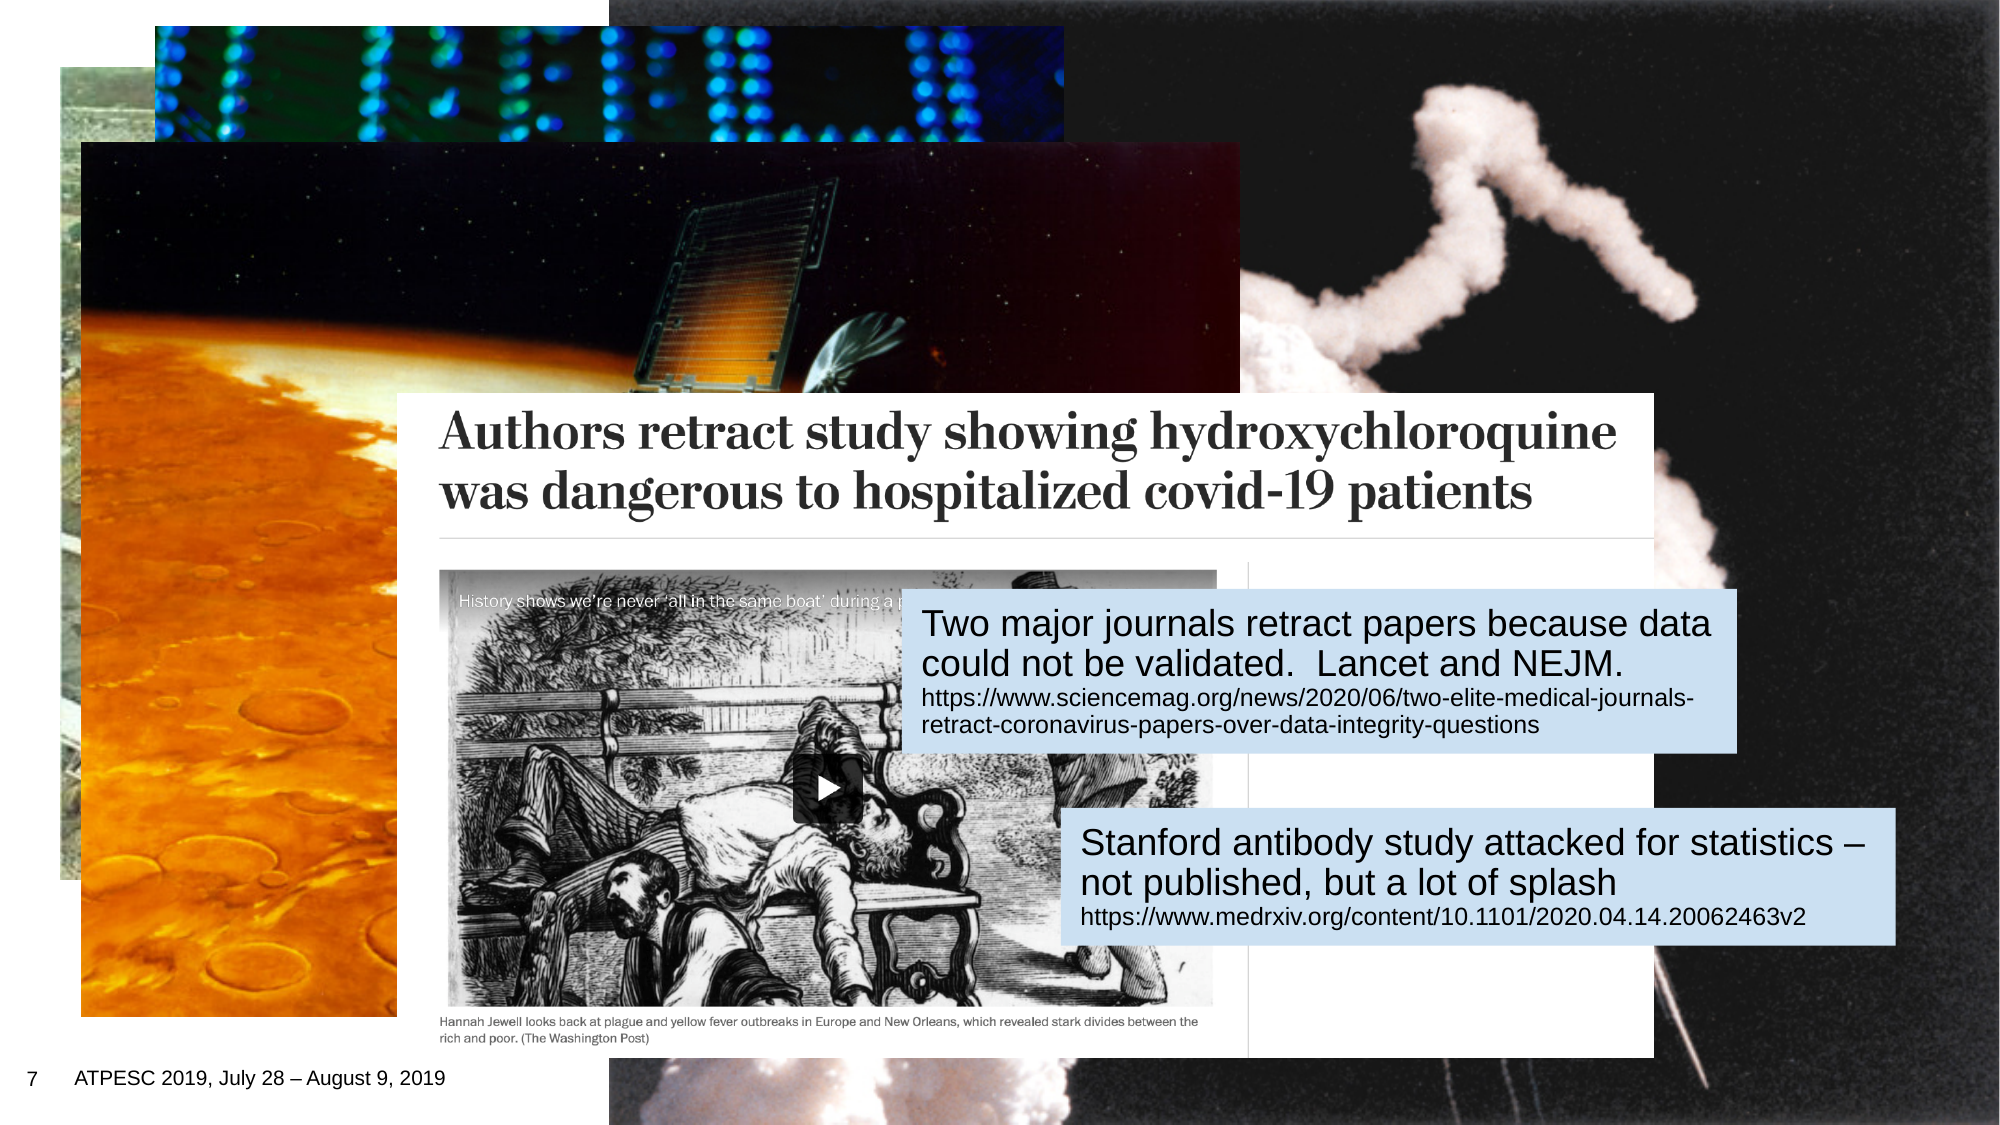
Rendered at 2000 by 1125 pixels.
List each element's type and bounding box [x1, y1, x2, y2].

picture [59, 0, 2000, 1125]
list [397, 393, 1654, 1058]
